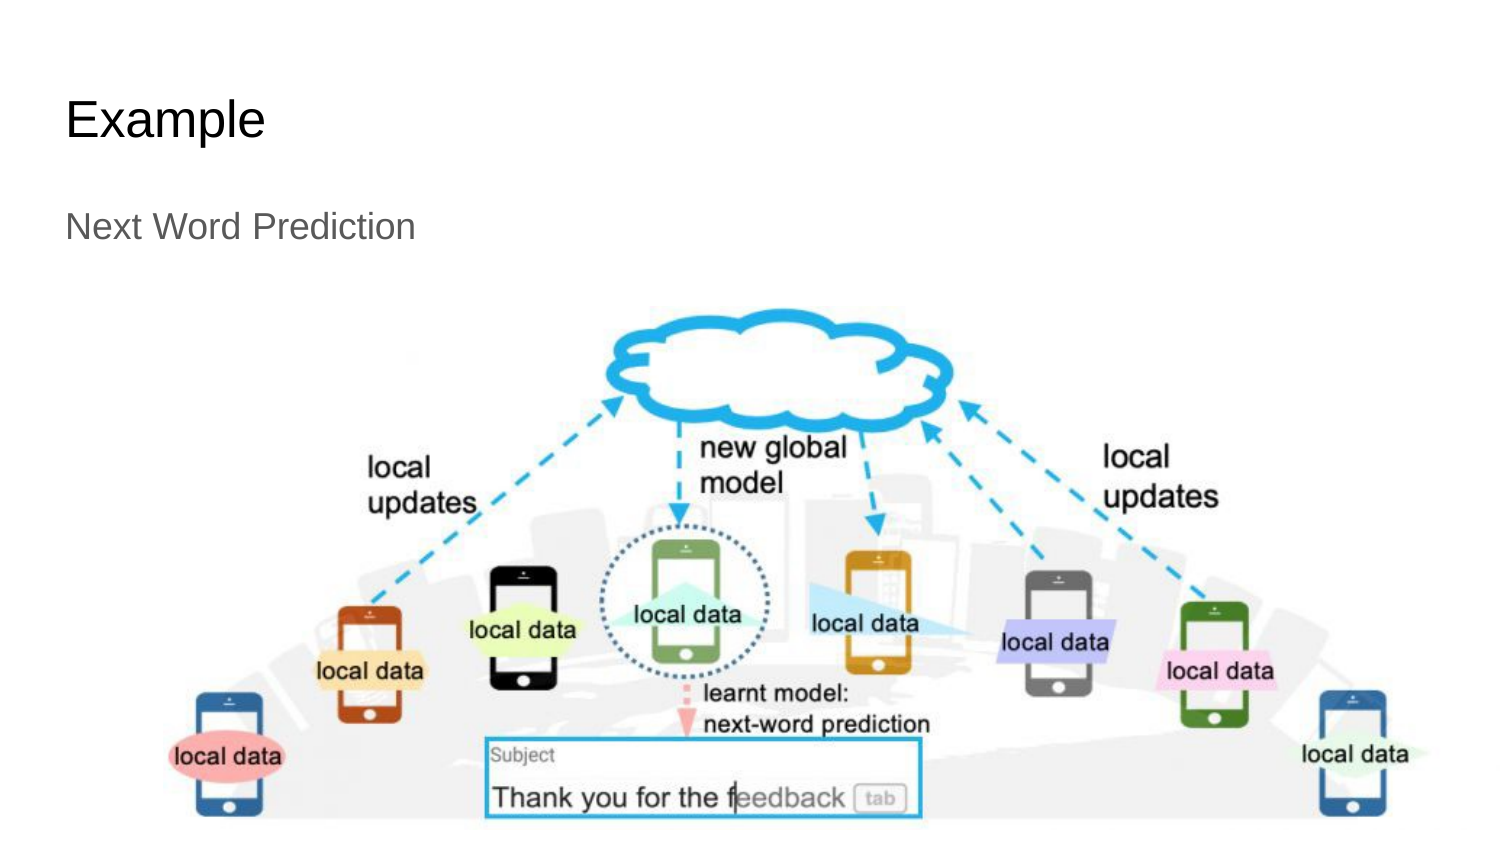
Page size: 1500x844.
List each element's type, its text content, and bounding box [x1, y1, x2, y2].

text_box Next Word Prediction [63, 199, 421, 247]
title Example [63, 82, 1238, 227]
picture [163, 306, 1500, 831]
